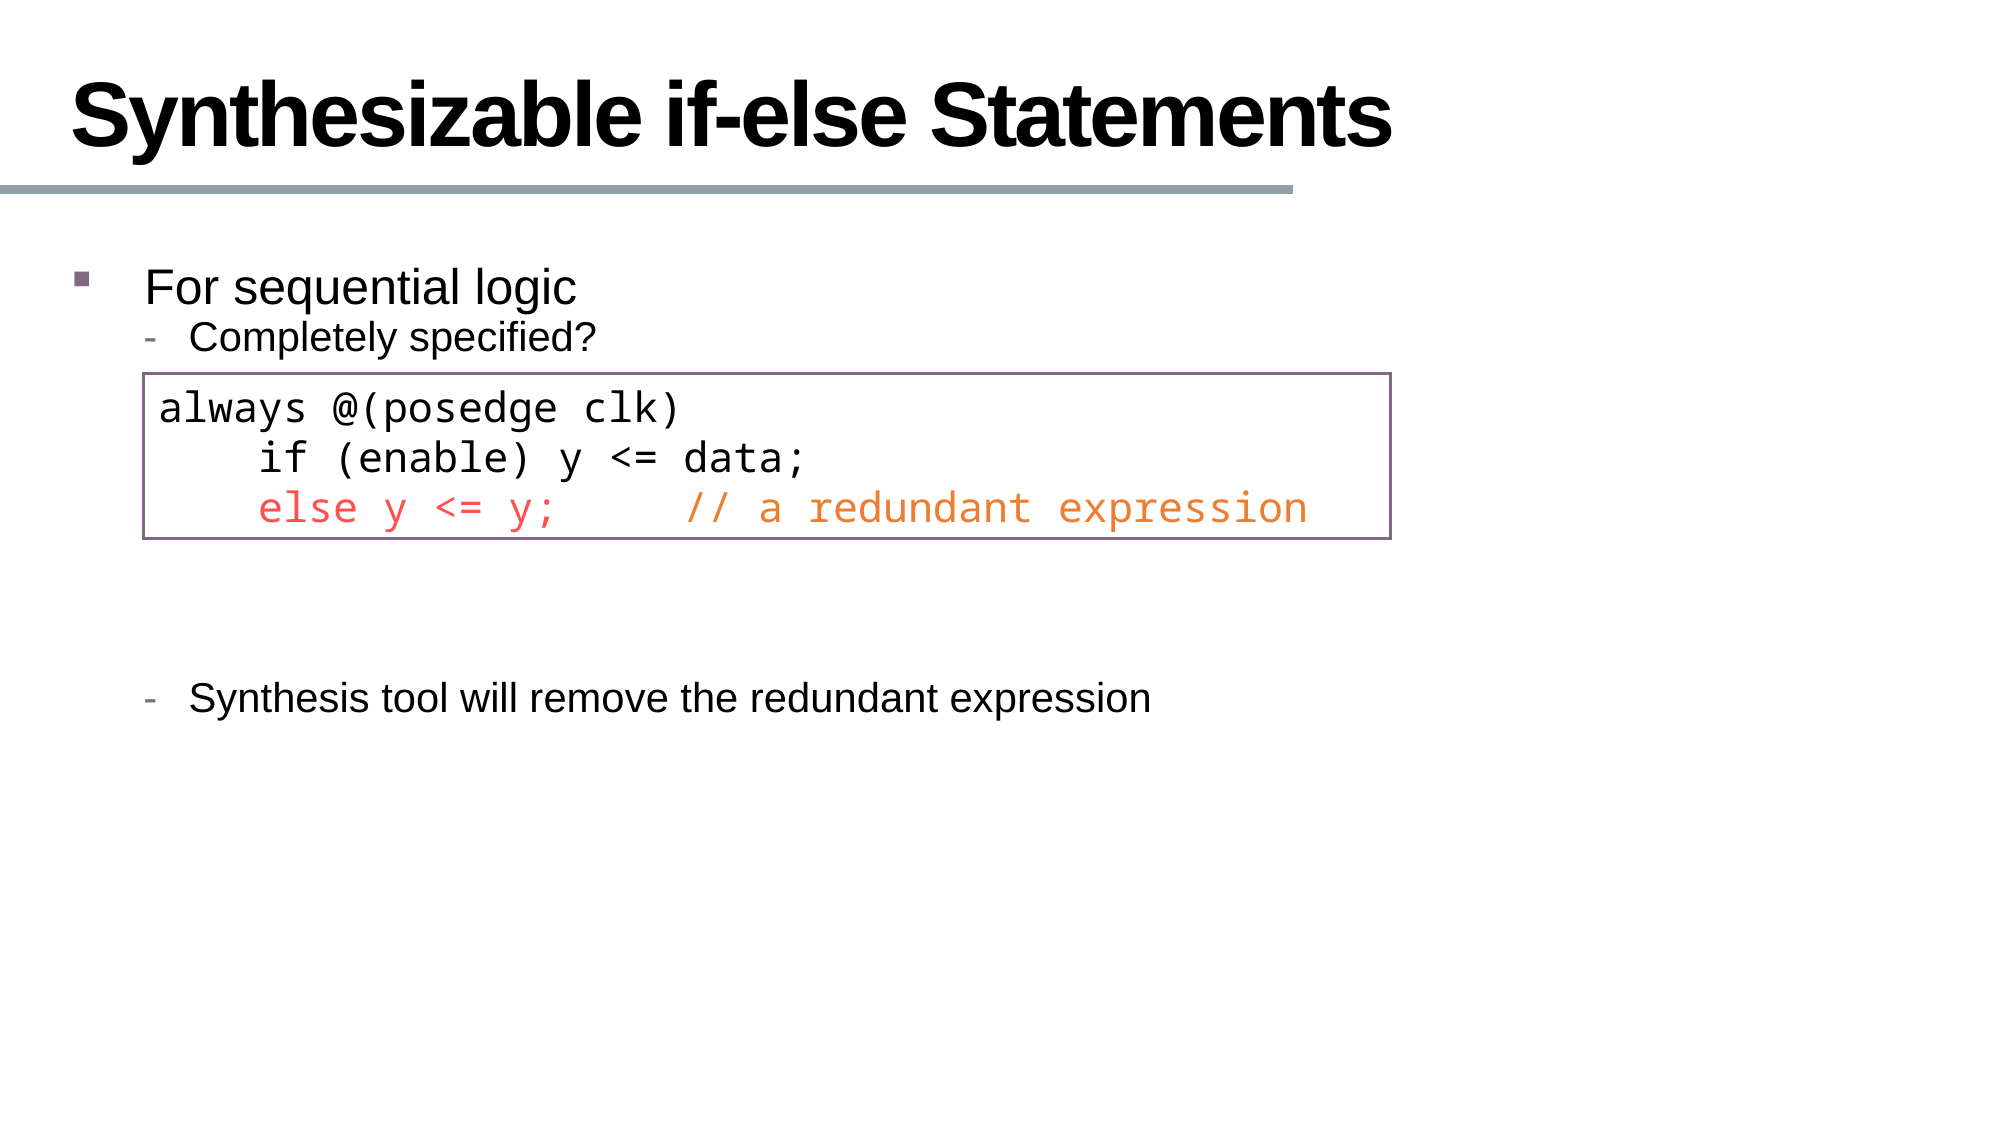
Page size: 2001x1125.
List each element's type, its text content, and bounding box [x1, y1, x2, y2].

list For sequential logic Completely specified? Synthesis tool will remove the redundant expression [55, 223, 1863, 976]
title Synthesizable if-else Statements [55, 53, 1637, 180]
text_box always @(posedge clk) if (enable) y <= data; else y <= y; // a redundant expression [143, 373, 1391, 539]
